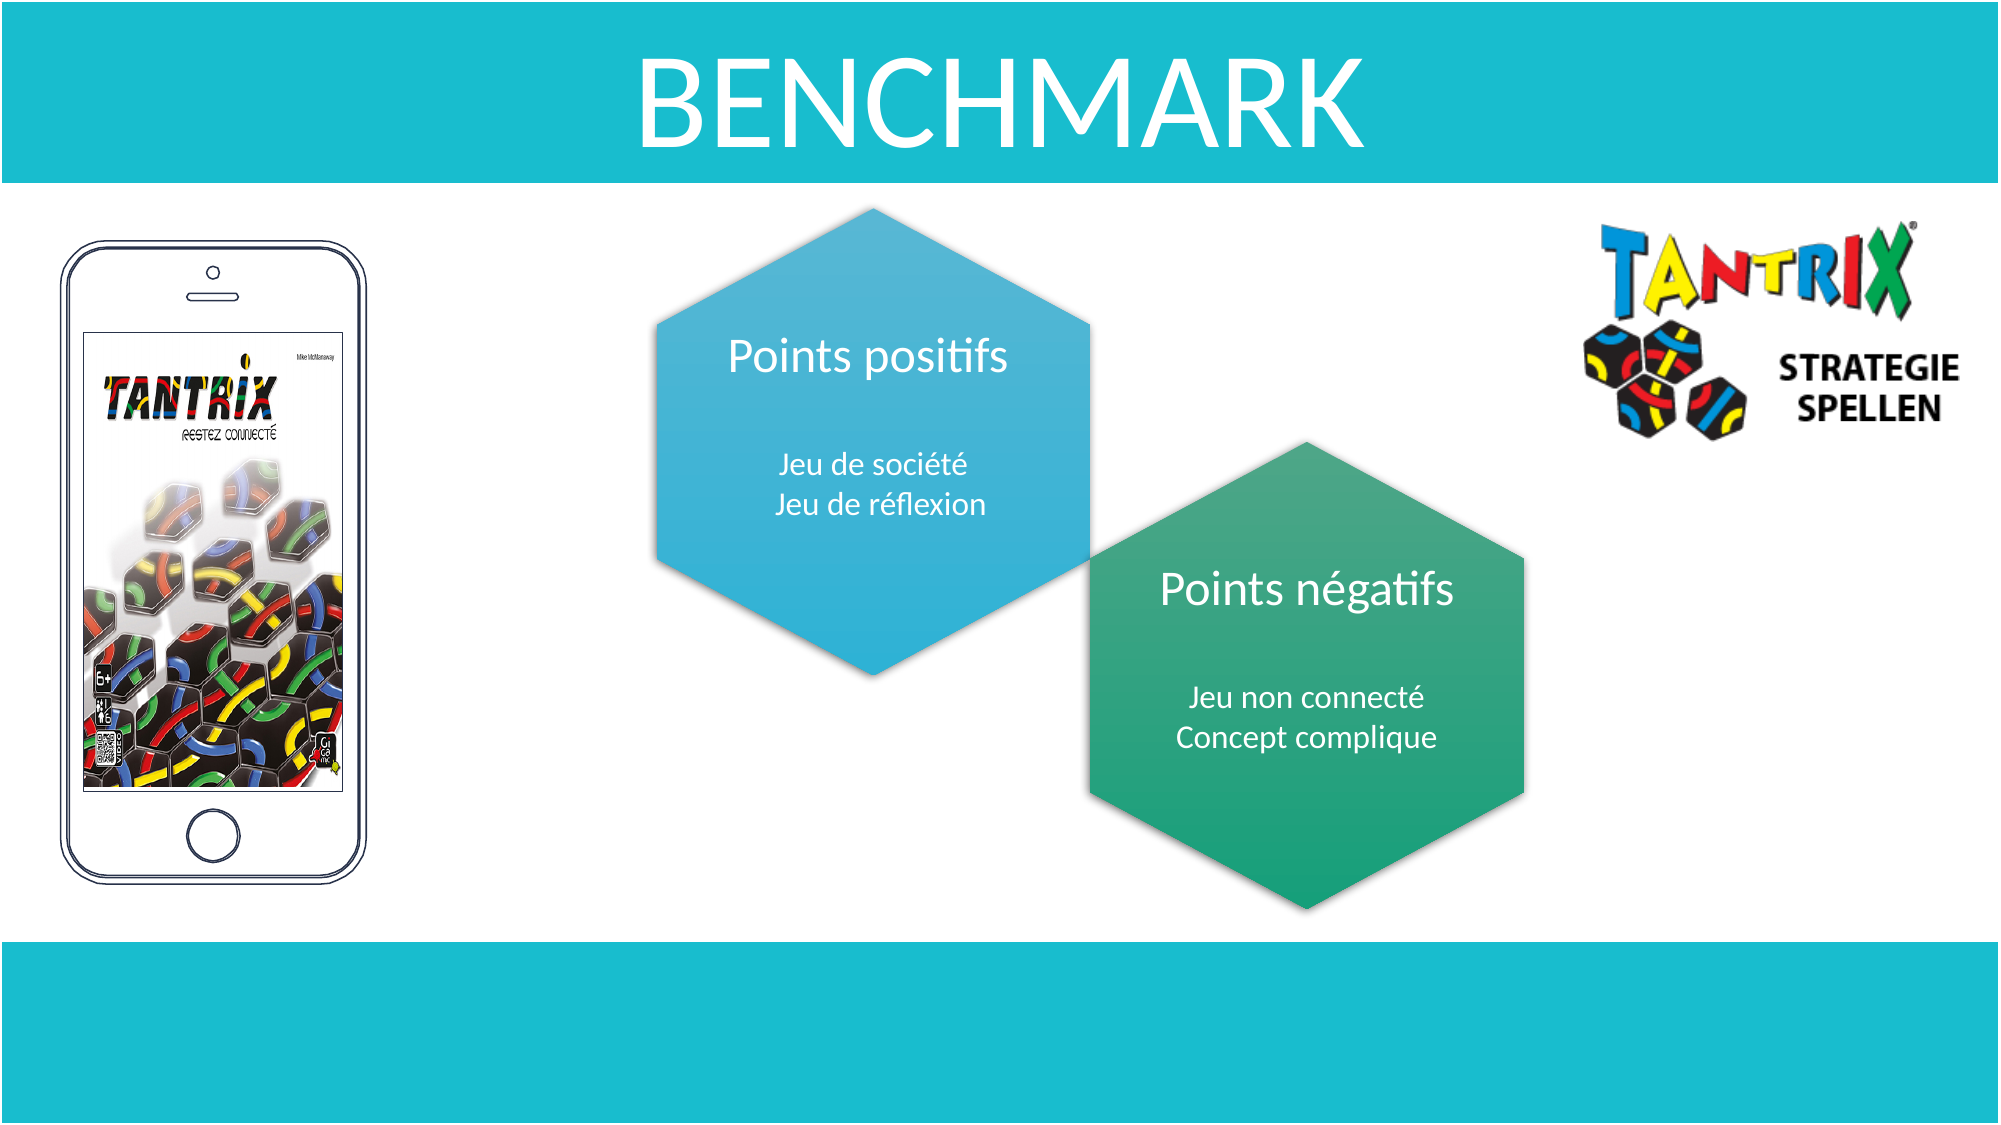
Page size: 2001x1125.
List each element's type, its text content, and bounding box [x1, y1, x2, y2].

text_box Points positifs Jeu de société Jeu de réflexion [656, 208, 1091, 676]
picture [81, 331, 347, 787]
text_box Points négatifs Jeu non connecté Concept complique [1090, 441, 1524, 909]
text_box [60, 240, 367, 885]
text_box [0, 939, 2000, 1125]
text_box BENCHMARK [0, 0, 2000, 186]
picture [1582, 221, 1960, 442]
